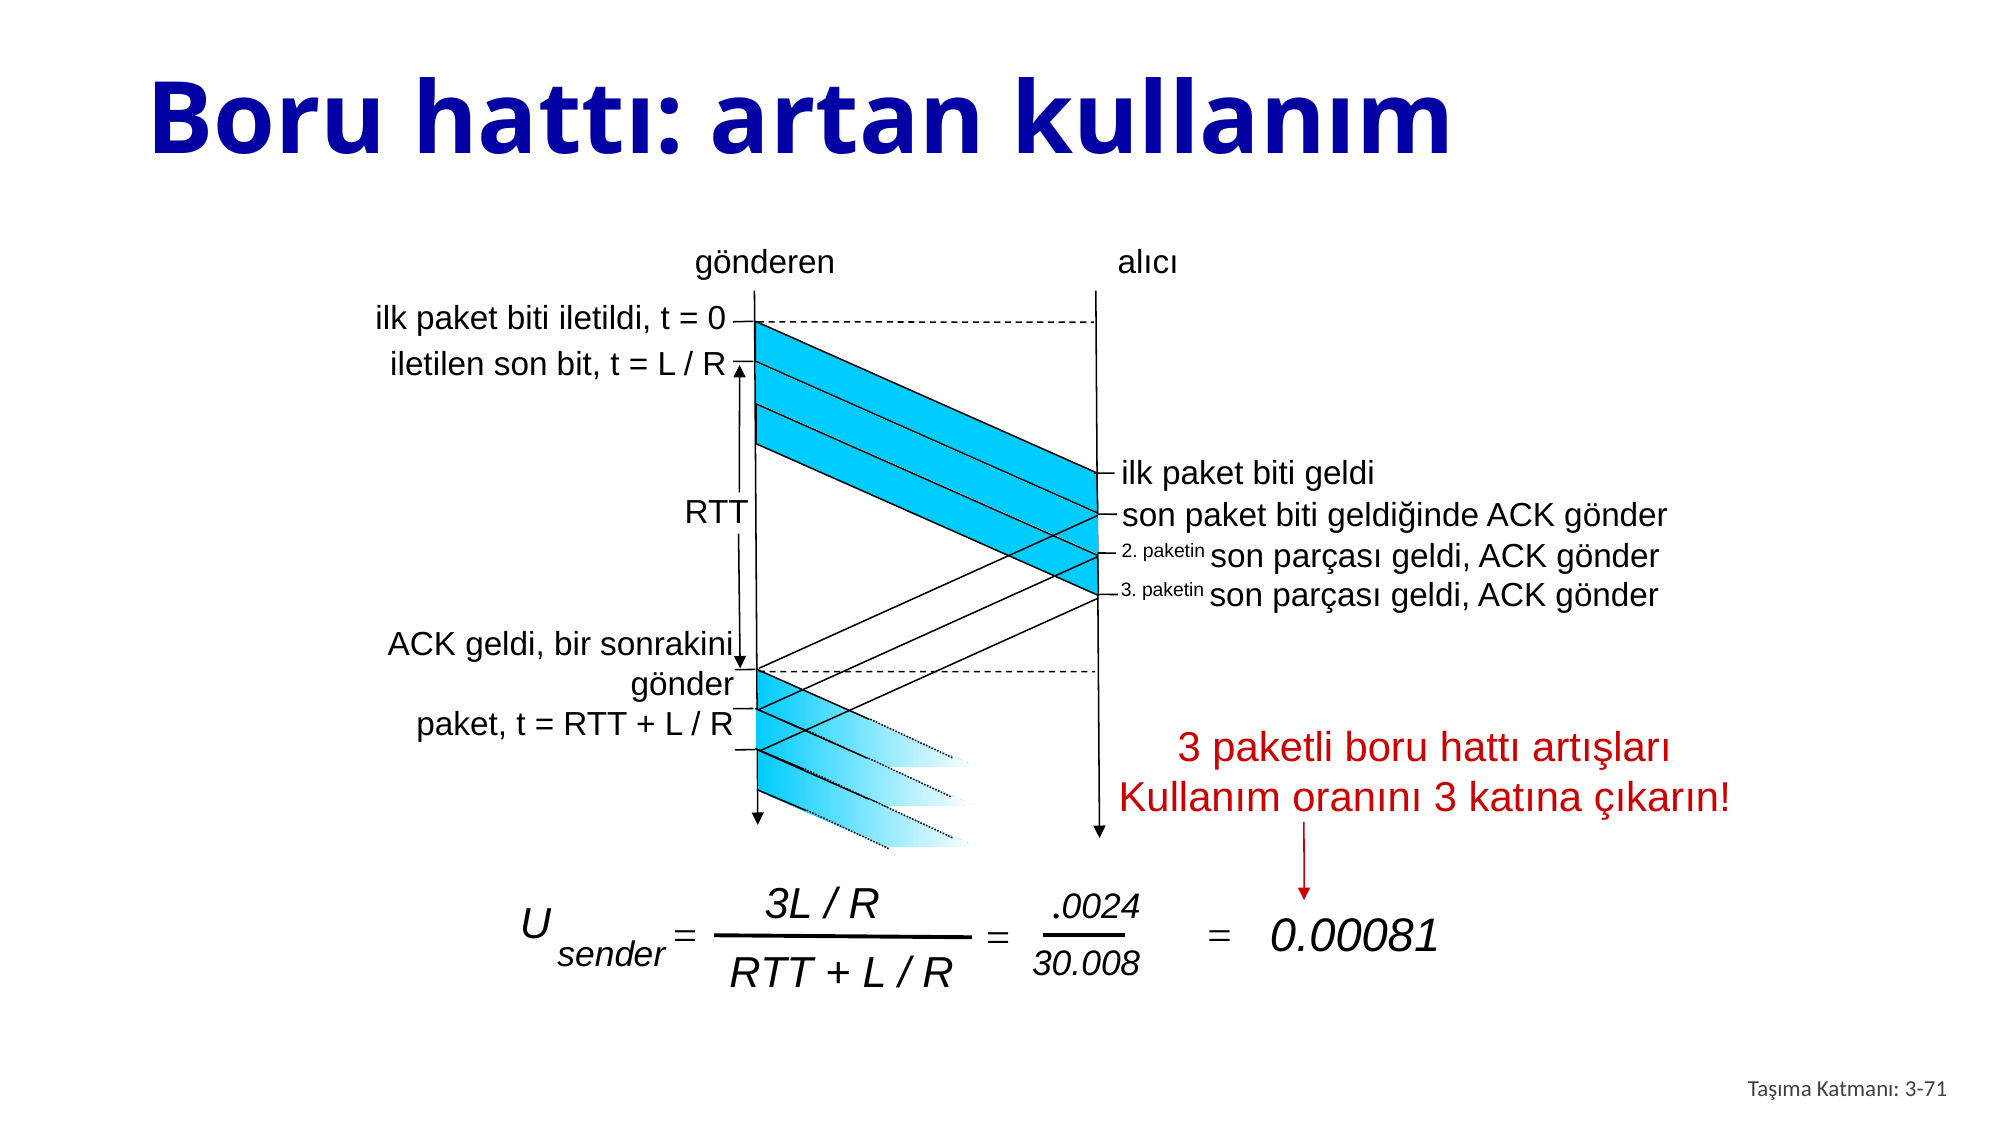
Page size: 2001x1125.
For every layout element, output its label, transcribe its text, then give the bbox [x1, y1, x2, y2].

slide_number Taşıma Katmanı: 3-71 [1512, 1056, 1963, 1117]
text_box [490, 865, 1598, 1019]
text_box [235, 232, 1736, 850]
title Boru hattı: artan kullanım [131, 47, 1952, 195]
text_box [1140, 712, 1709, 900]
